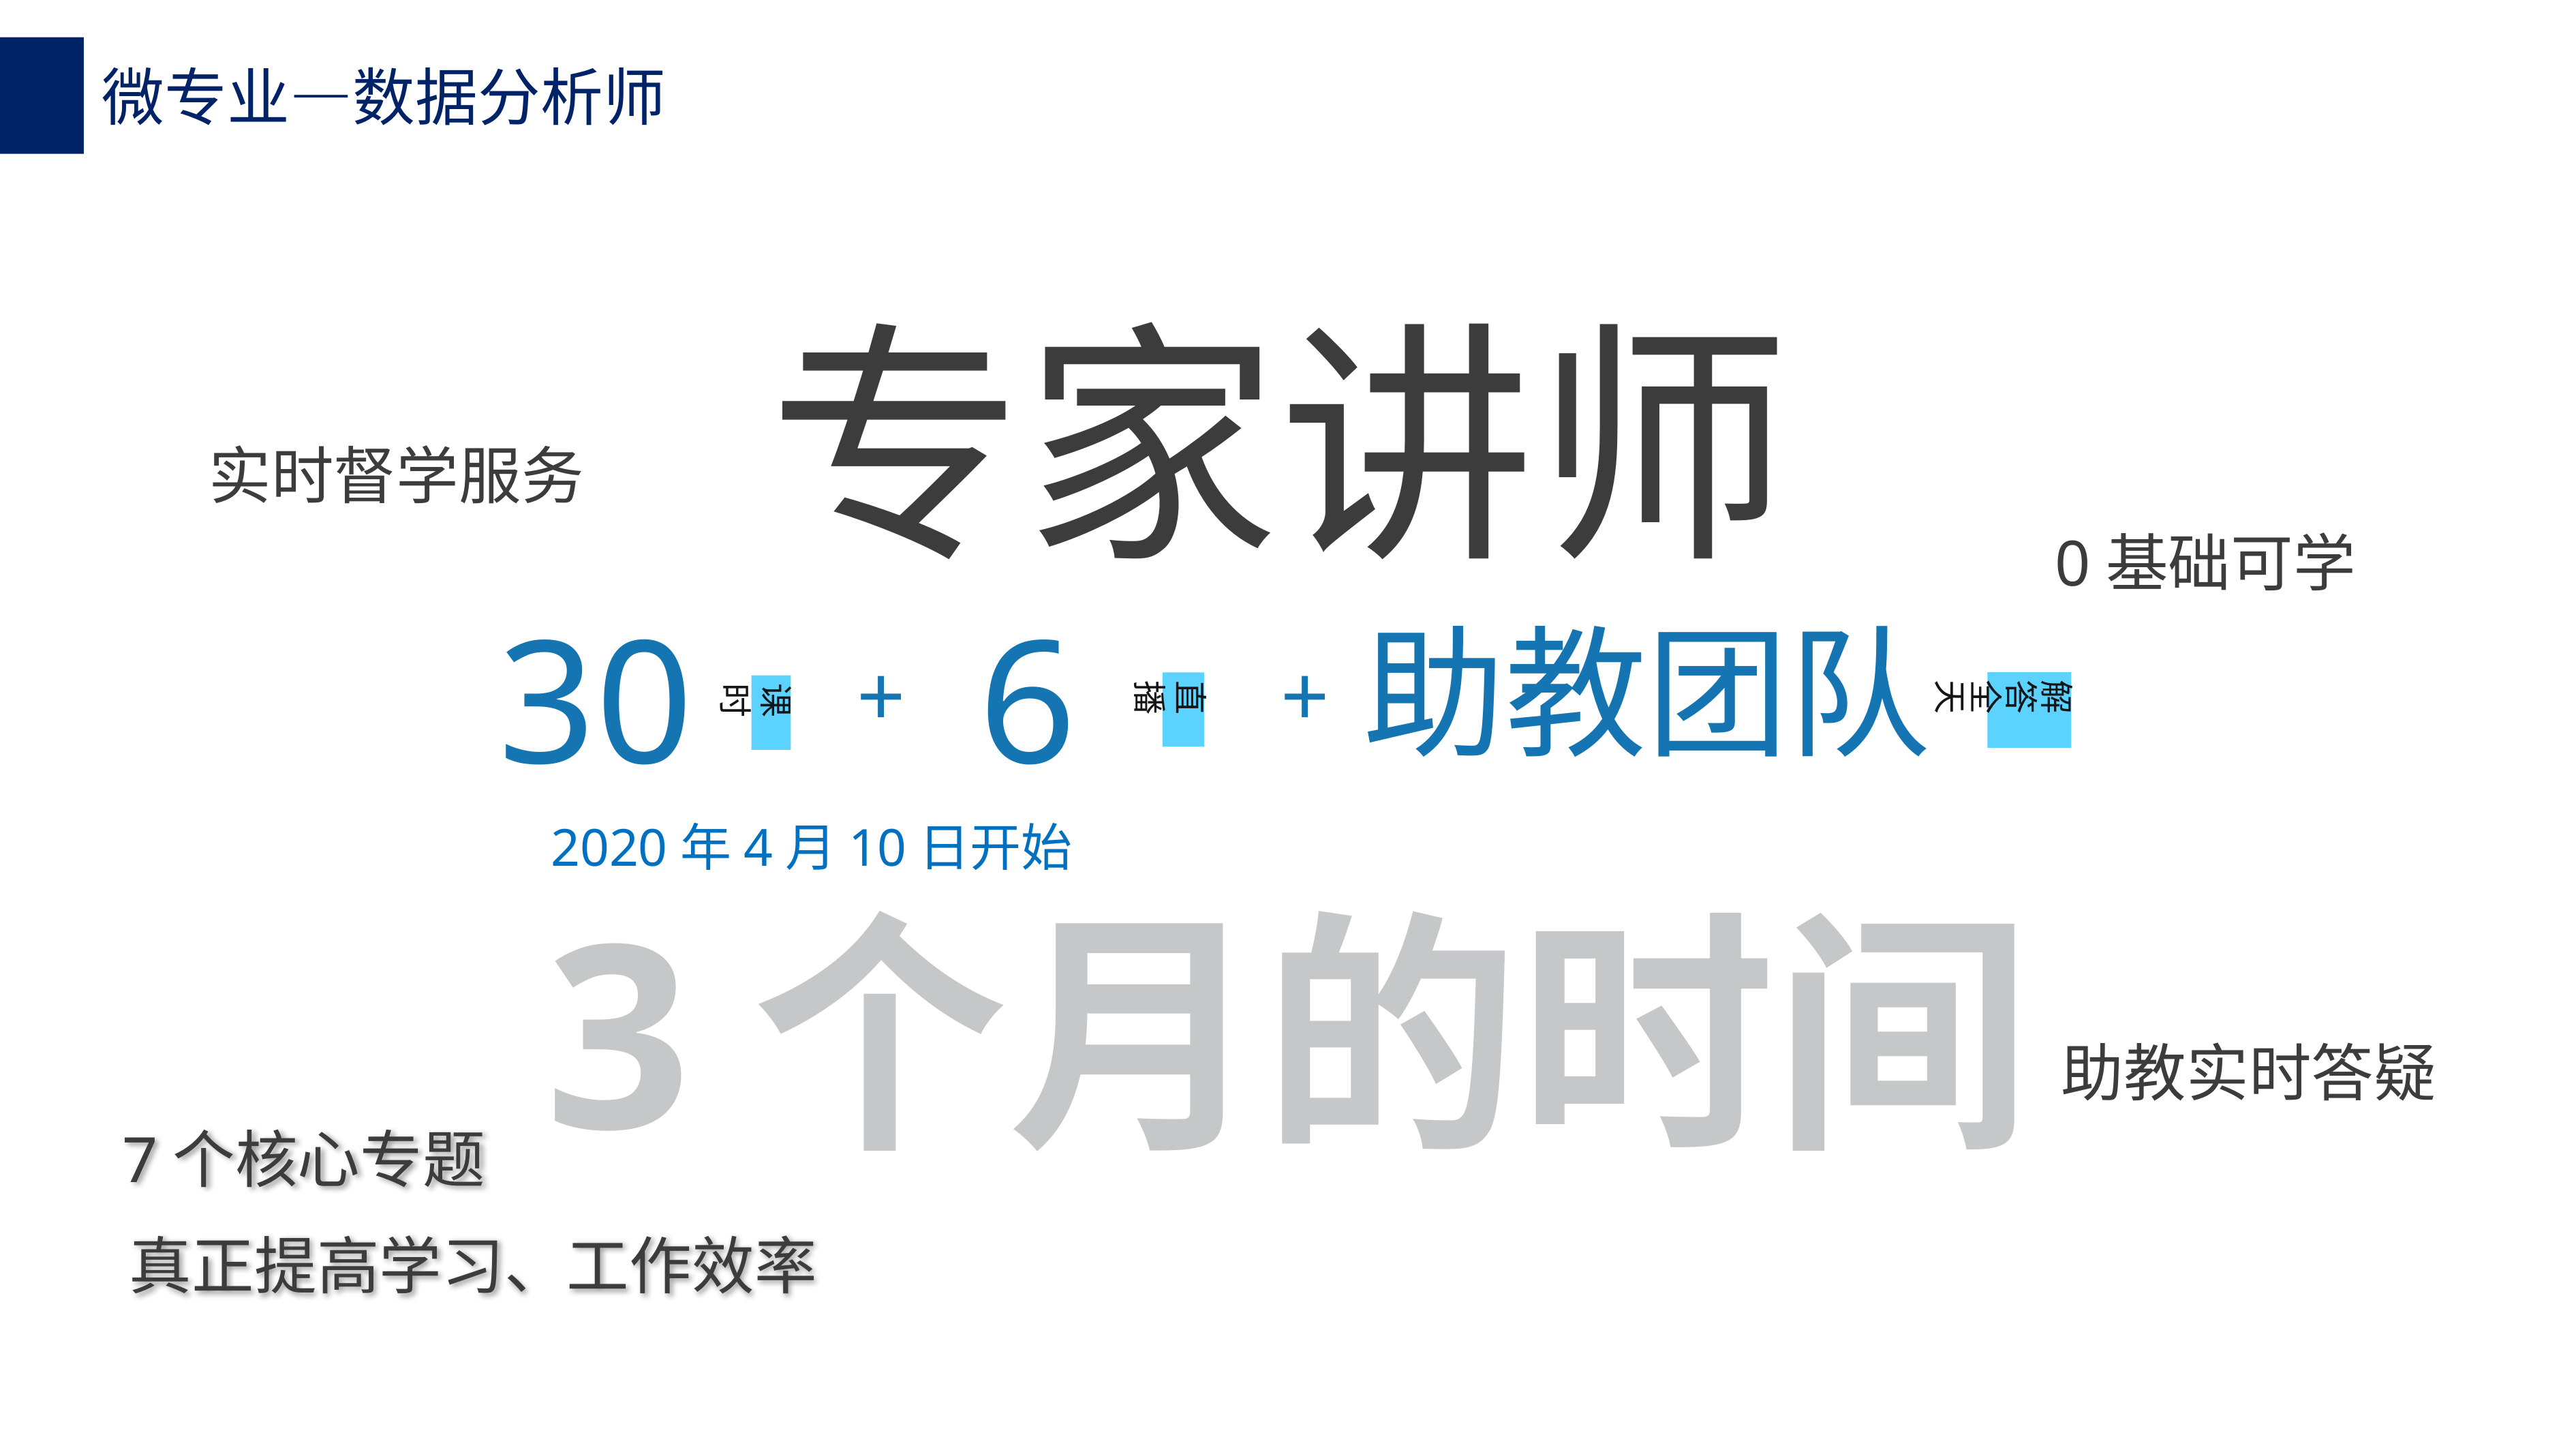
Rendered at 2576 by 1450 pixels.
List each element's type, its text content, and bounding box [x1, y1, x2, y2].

text_box 微专业—数据分析师 [85, 37, 796, 154]
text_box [1352, 598, 2079, 781]
text_box 助教实时答疑 [2051, 1028, 2447, 1114]
text_box 真正提高学习、工作效率 [119, 1220, 827, 1306]
text_box 0基础可学 [2044, 518, 2367, 604]
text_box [559, 809, 2017, 1188]
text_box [924, 587, 1353, 805]
text_box 实时督学服务 [198, 431, 594, 517]
text_box 7个核心专题 [112, 1115, 496, 1200]
text_box 专家讲师 [758, 278, 1800, 596]
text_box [488, 587, 923, 805]
text_box [0, 35, 85, 155]
